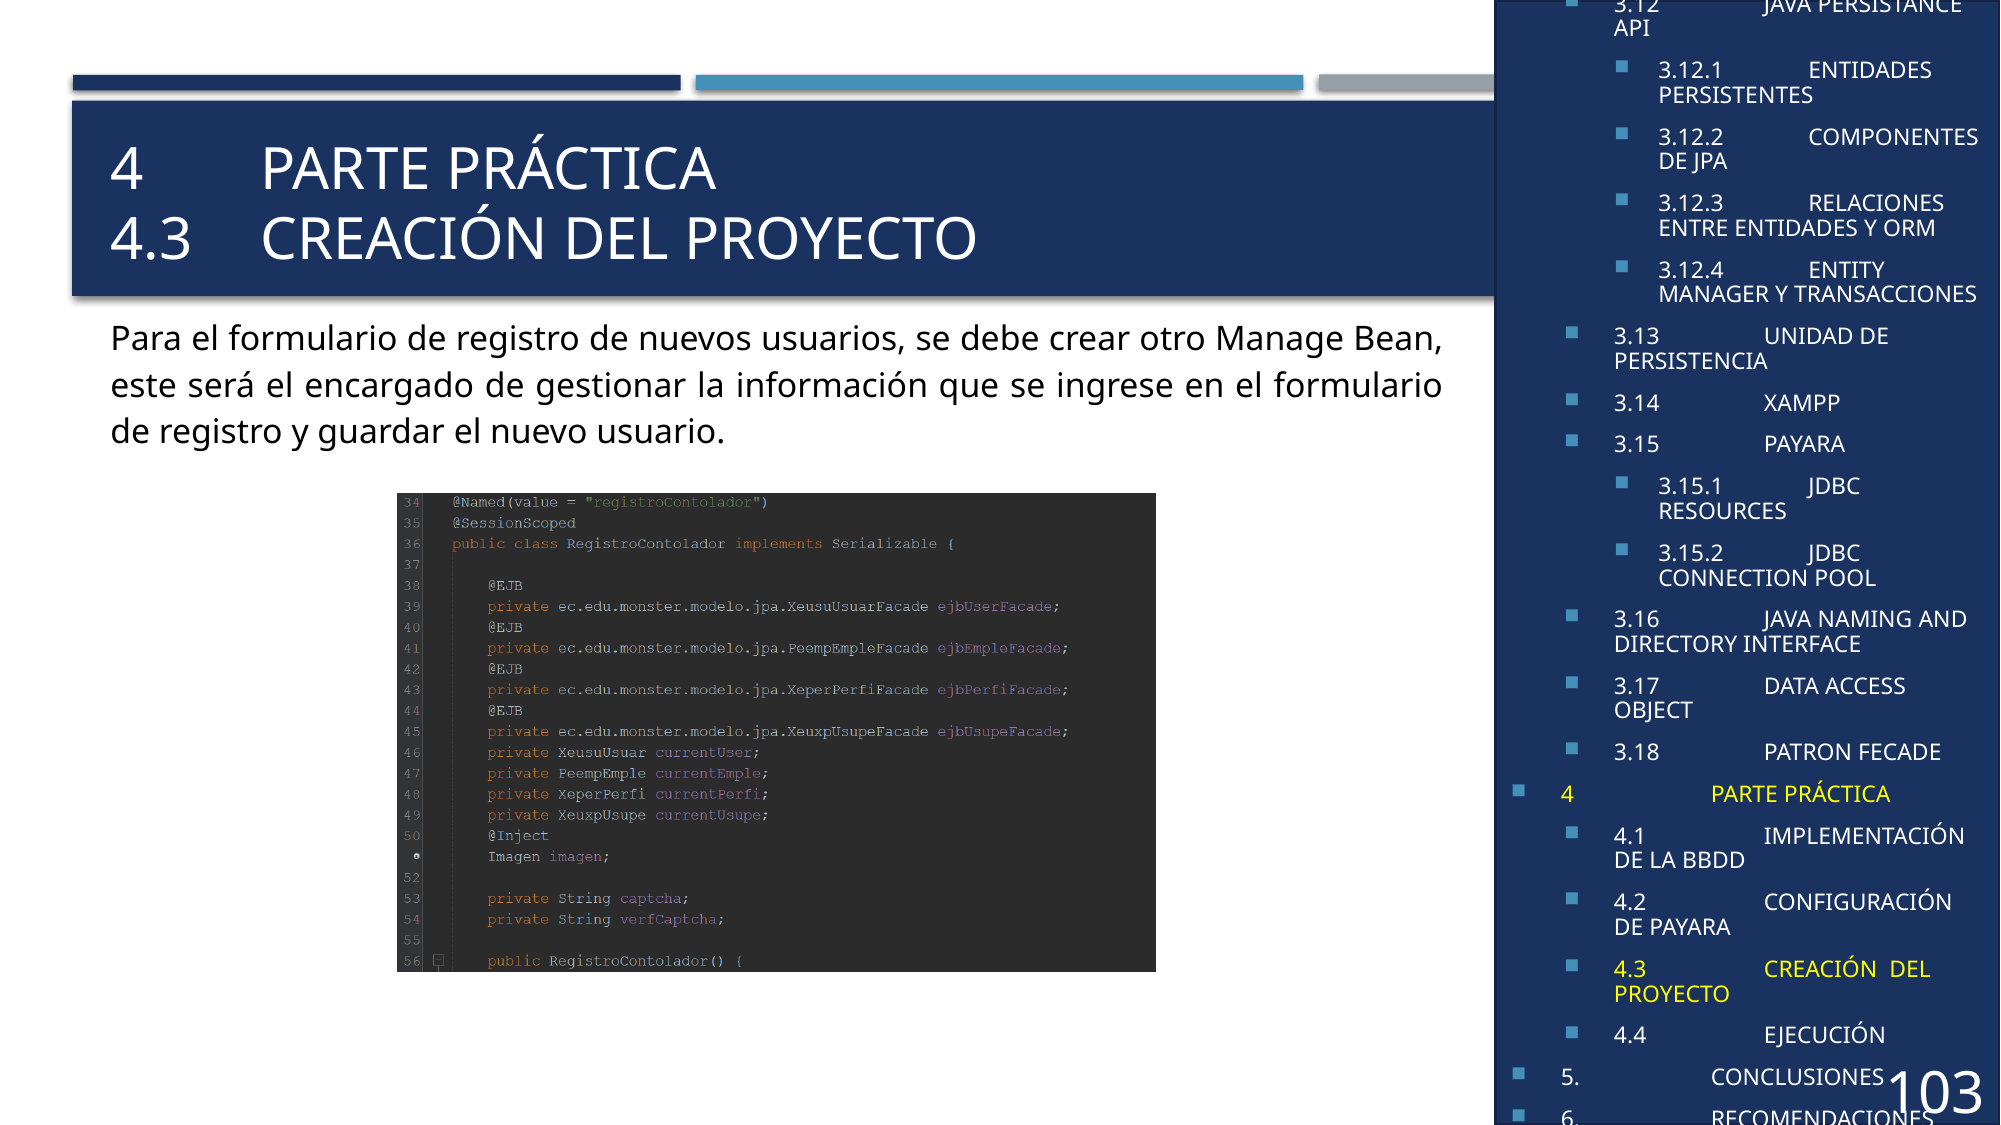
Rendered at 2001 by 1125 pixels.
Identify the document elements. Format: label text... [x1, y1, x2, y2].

title 4 Parte práctica 4.3 CREACIÓN DEL PROYECTO [95, 112, 1494, 279]
picture [397, 493, 1157, 972]
text_box 3.12 JAVA PERSISTANCE API 3.12.1 ENTIDADES PERSISTENTES 3.12.2 COMPONENTES DE JPA 3.12.3 RELACIONES ENTRE ENTIDADES Y ORM 3.12.4 ENTITY MANAGER Y TRANSACCIONES 3.13 UNIDAD DE PERSISTENCIA 3.14 XAMPP 3.15 PAYARA 3.15.1 JDBC RESOURCES 3.15.2 JDBC CONNECTION POOL 3.16 JAVA NAMING AND DIRECTORY INTERFACE 3.17 DATA ACCESS OBJECT 3.18 PATRON FECADE 4 PARTE PRÁCTICA 4.1 IMPLEMENTACIÓN DE LA BBDD 4.2 CONFIGURACIÓN DE PAYARA 4.3 CREACIÓN DEL PROYECTO 4.4 EJECUCIÓN 5. CONCLUSIONES 6. RECOMENDACIONES [1494, 0, 2000, 1125]
slide_number 103 [1827, 1065, 2000, 1125]
list Para el formulario de registro de nuevos usuarios, se debe crear otro Manage Bean, este será el encargado de gestionar la información que se ingrese en el formulario de registro y guardar el nuevo usuario. [95, 303, 1459, 458]
